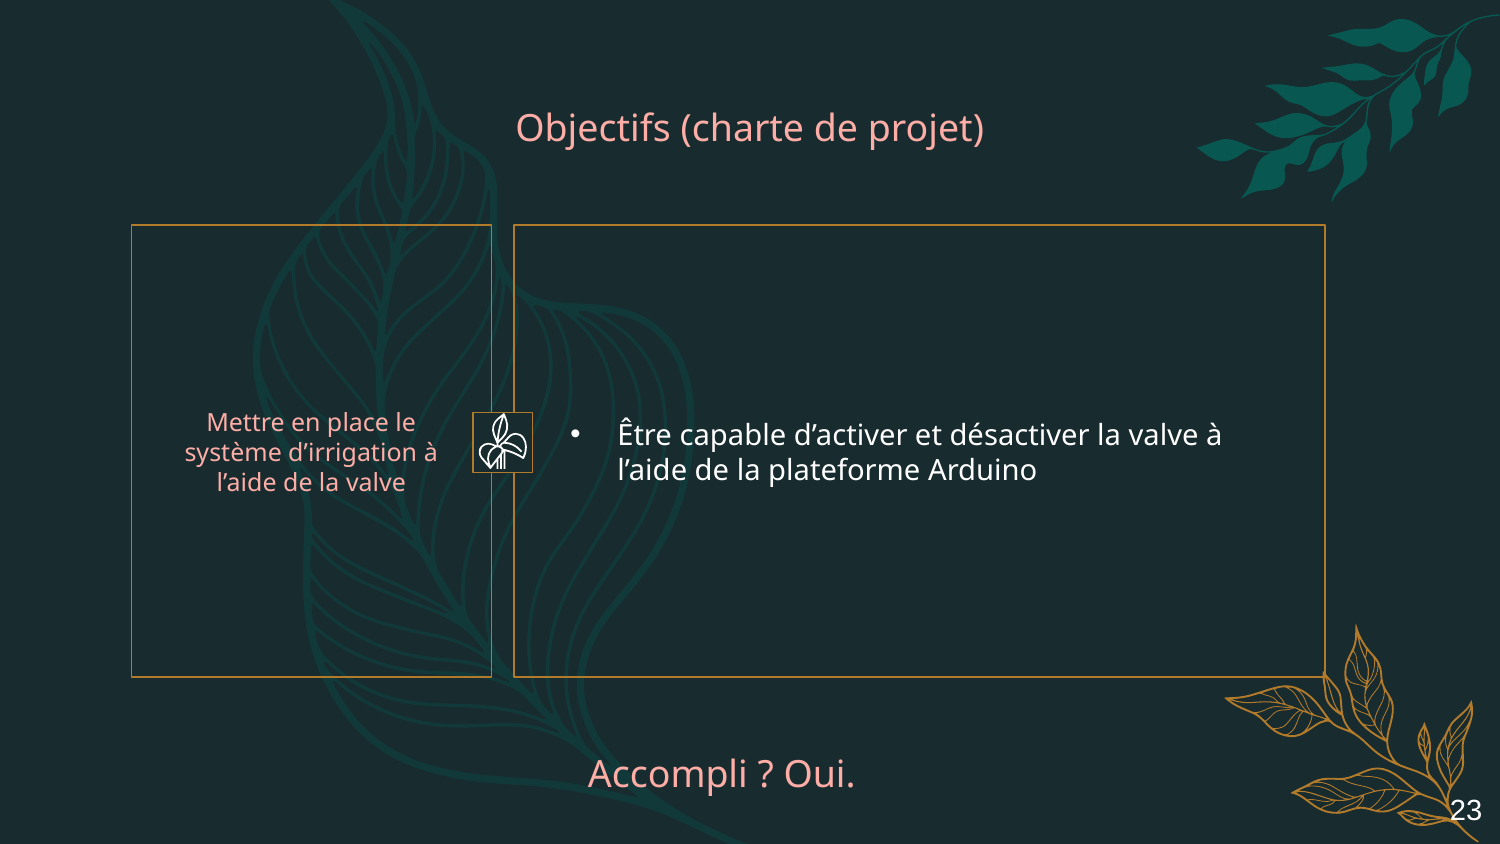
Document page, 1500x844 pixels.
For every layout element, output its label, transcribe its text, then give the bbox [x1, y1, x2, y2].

text_box [474, 412, 533, 473]
title Mettre en place le système d’irrigation à l’aide de la valve [148, 243, 474, 659]
text_box Accompli ? Oui. [90, 735, 1354, 814]
text_box [478, 413, 527, 469]
text_box 23 [1435, 784, 1500, 834]
subtitle Être capable d’activer et désactiver la valve à l’aide de la plateforme Arduino [555, 243, 1305, 659]
text_box [131, 225, 492, 678]
text_box Objectifs (charte de projet) [118, 88, 1382, 167]
text_box [514, 225, 1325, 678]
